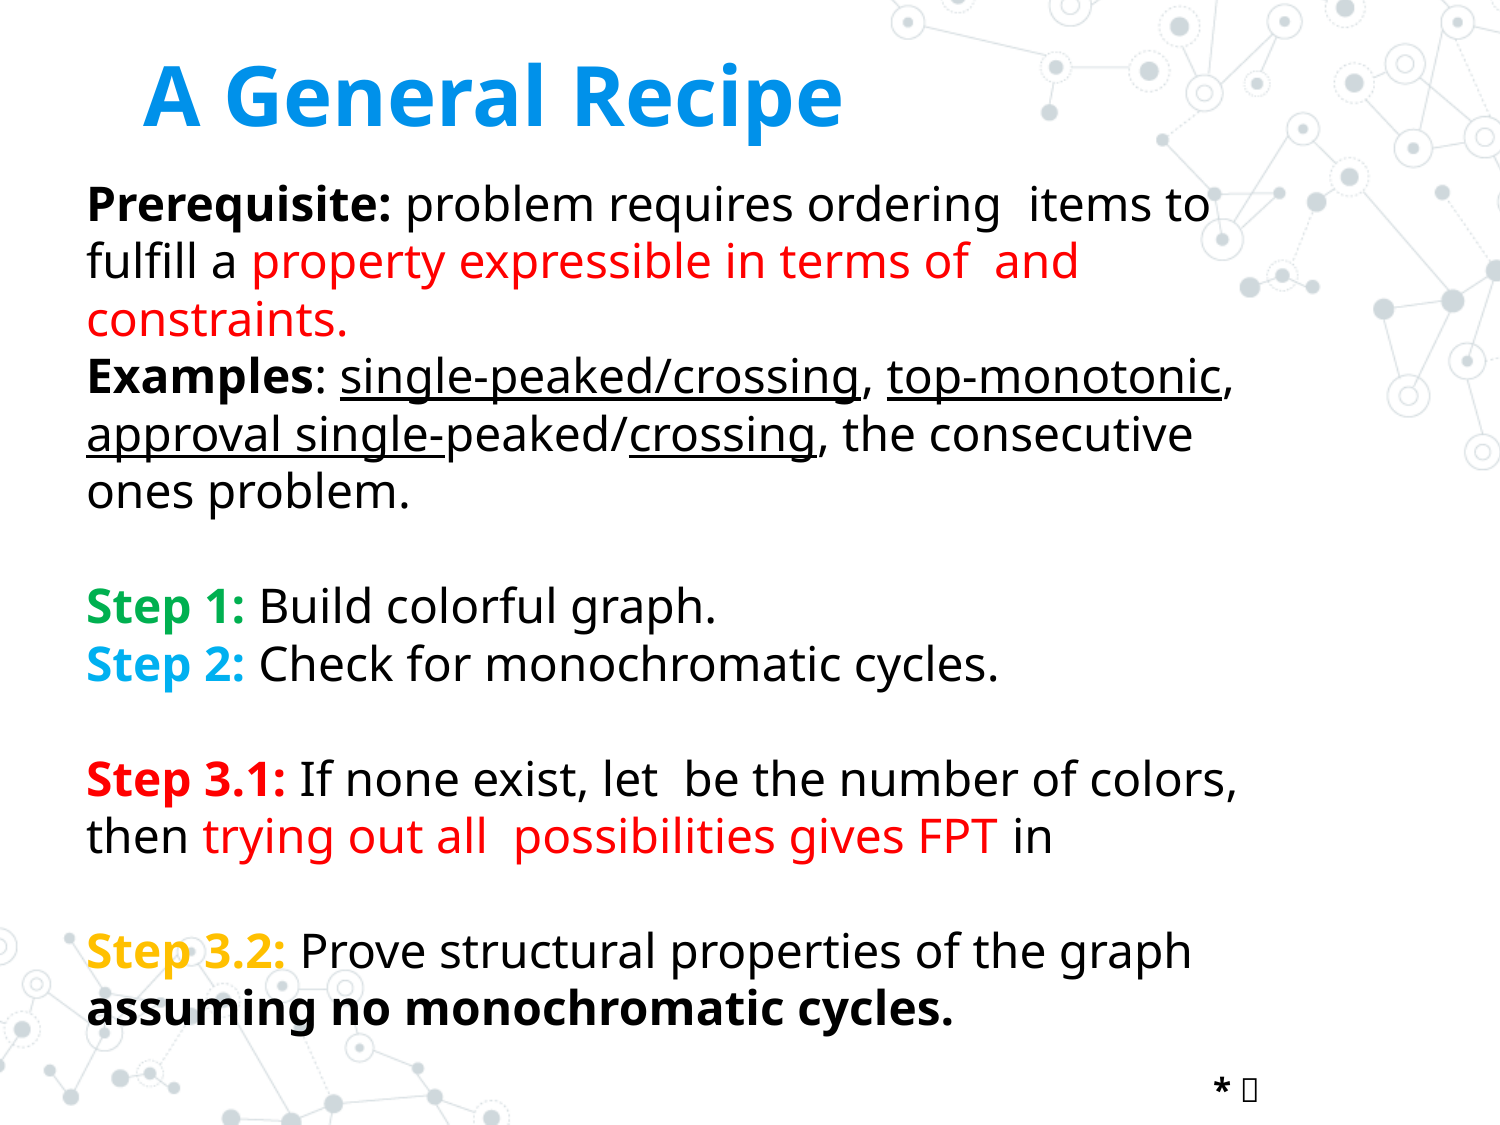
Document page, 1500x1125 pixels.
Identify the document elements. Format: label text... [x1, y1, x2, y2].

title A General Recipe [128, 4, 1372, 159]
picture [0, 0, 1500, 1125]
